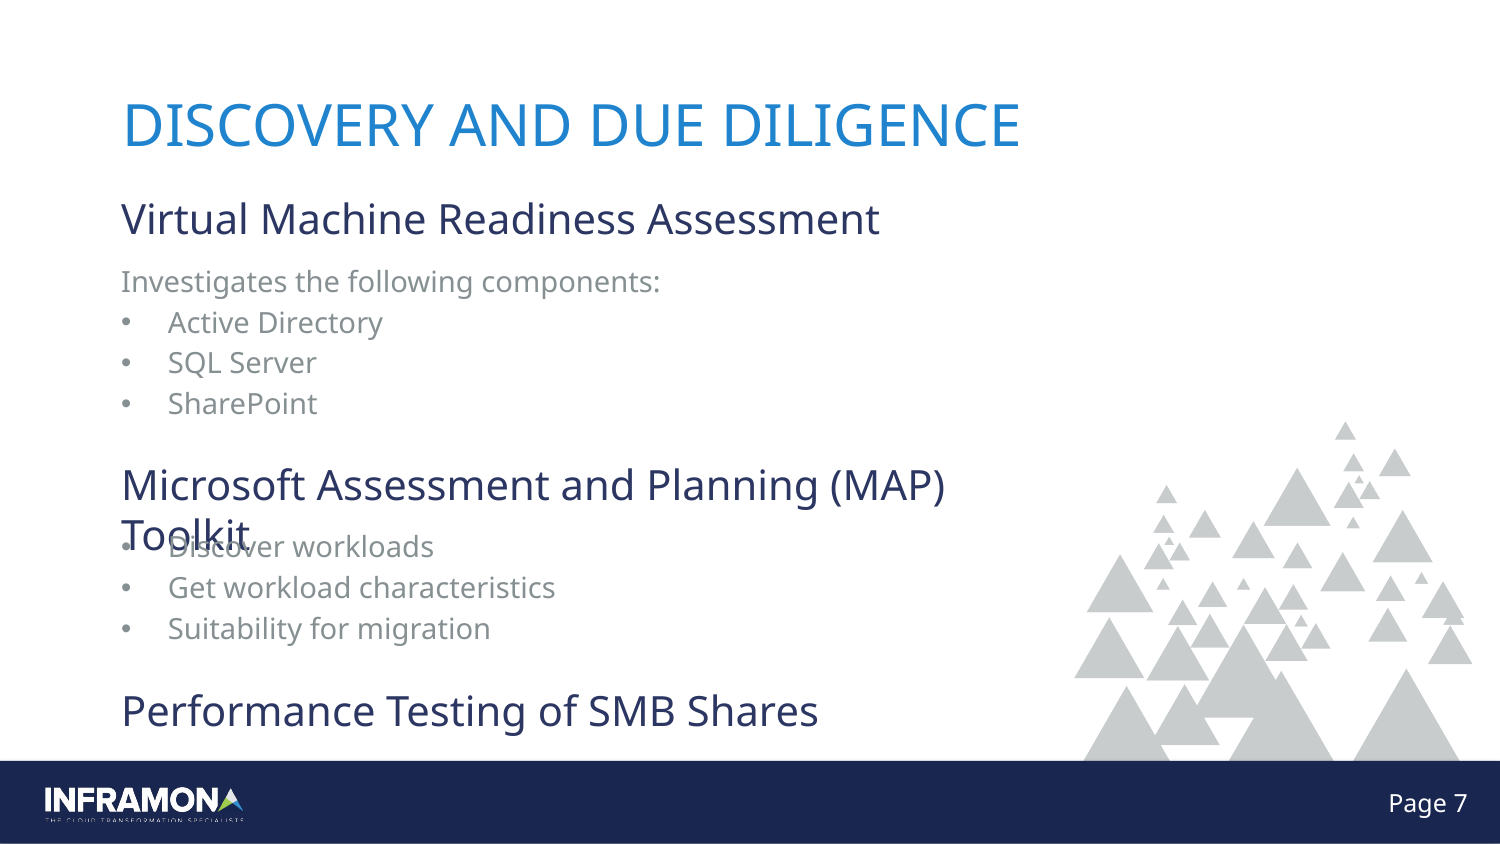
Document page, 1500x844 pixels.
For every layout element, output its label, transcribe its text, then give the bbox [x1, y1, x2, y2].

title DISCOVERY AND DUE DILIGENCE [107, 57, 1425, 189]
text_box Performance Testing of SMB Shares [105, 676, 920, 744]
list Virtual Machine Readiness Assessment [105, 185, 920, 253]
text_box Discover workloads Get workload characteristics Suitability for migration [105, 520, 920, 671]
list Investigates the following components: Active Directory SQL Server SharePoint [105, 255, 920, 432]
slide_number Page 7 [1017, 782, 1483, 827]
text_box Microsoft Assessment and Planning (MAP) Toolkit [105, 451, 1060, 592]
